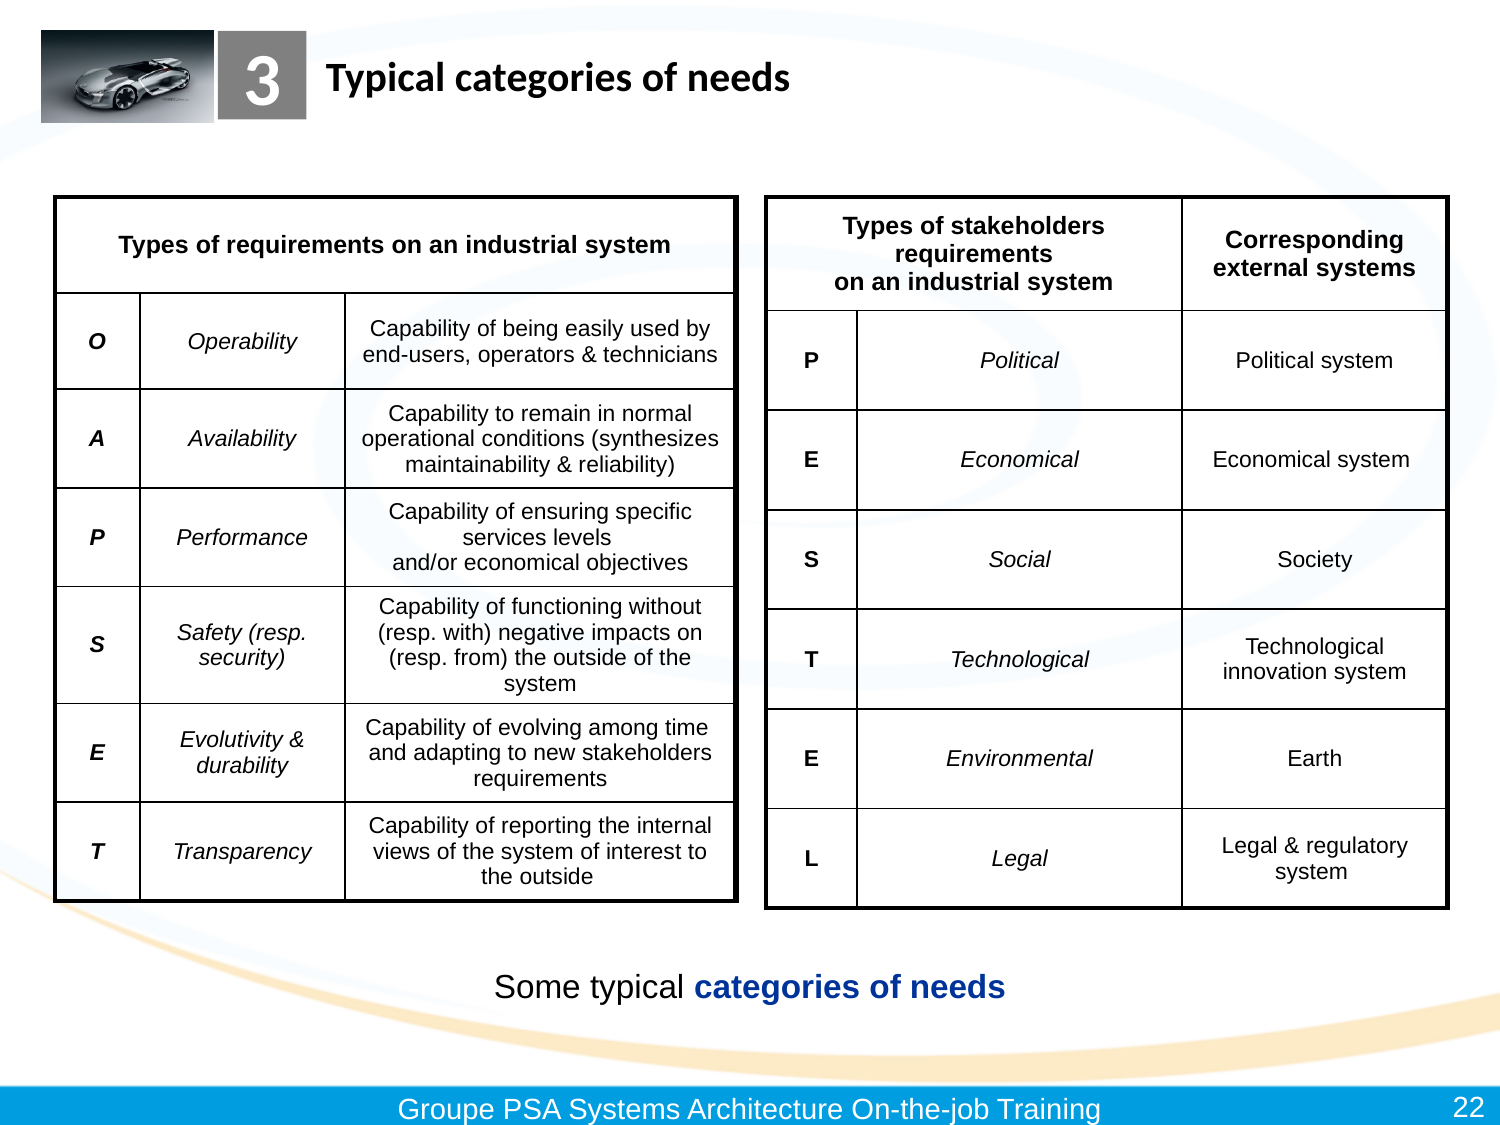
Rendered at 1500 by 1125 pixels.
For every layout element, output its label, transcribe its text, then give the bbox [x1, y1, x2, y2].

table_cell Technological innovation system [1183, 610, 1445, 708]
table_cell Political system [1183, 311, 1445, 409]
table_cell Capability of reporting the internal views of the system of interest to the outside [346, 803, 733, 899]
table_cell Capability of being easily used by end-users, operators & technicians [346, 294, 733, 388]
table_cell Performance [141, 489, 344, 586]
table_cell E [57, 704, 139, 801]
table_cell Capability of ensuring specific services levels and/or economical objectives [346, 489, 733, 586]
table_cell L [768, 809, 856, 906]
table_cell Transparency [141, 803, 344, 899]
table_cell A [57, 390, 139, 487]
table_cell Society [1183, 511, 1445, 608]
table_cell Economical system [1183, 411, 1445, 509]
picture [41, 30, 214, 123]
table_cell Legal [858, 809, 1181, 906]
table_header Types of stakeholders requirements on an industrial system [768, 199, 1181, 310]
title Typical categories of needs [310, 30, 1483, 120]
table_cell S [57, 587, 139, 703]
table_cell O [57, 294, 139, 388]
table_cell T [57, 803, 139, 899]
table_cell Earth [1183, 710, 1445, 808]
table_cell Capability of evolving among time and adapting to new stakeholders requirements [346, 704, 733, 801]
slide_number 22 [1149, 1081, 1500, 1125]
table_cell Evolutivity & durability [141, 704, 344, 801]
table_cell Political [858, 311, 1181, 409]
table_cell P [768, 311, 856, 409]
table_cell Operability [141, 294, 344, 388]
table_cell P [57, 489, 139, 586]
table_cell Legal & regulatory system [1183, 809, 1445, 906]
table_cell Technological [858, 610, 1181, 708]
table_cell Safety (resp. security) [141, 587, 344, 703]
table_cell Economical [858, 411, 1181, 509]
table_cell Capability to remain in normal operational conditions (synthesizes maintainability & reliability) [346, 390, 733, 487]
list 3 [217, 30, 307, 120]
table_cell Environmental [858, 710, 1181, 808]
footer Groupe PSA Systems Architecture On-the-job Training [319, 1083, 1149, 1125]
table_cell T [768, 610, 856, 708]
table_cell E [768, 710, 856, 808]
table_header Types of requirements on an industrial system [57, 199, 733, 292]
table_cell S [768, 511, 856, 608]
table_cell Capability of functioning without (resp. with) negative impacts on (resp. from) the outside of the system [346, 587, 733, 703]
table_cell Social [858, 511, 1181, 608]
text_box Some typical categories of needs [94, 958, 1406, 1014]
table_header Corresponding external systems [1183, 199, 1445, 310]
table_cell Availability [141, 390, 344, 487]
table_cell E [768, 411, 856, 509]
